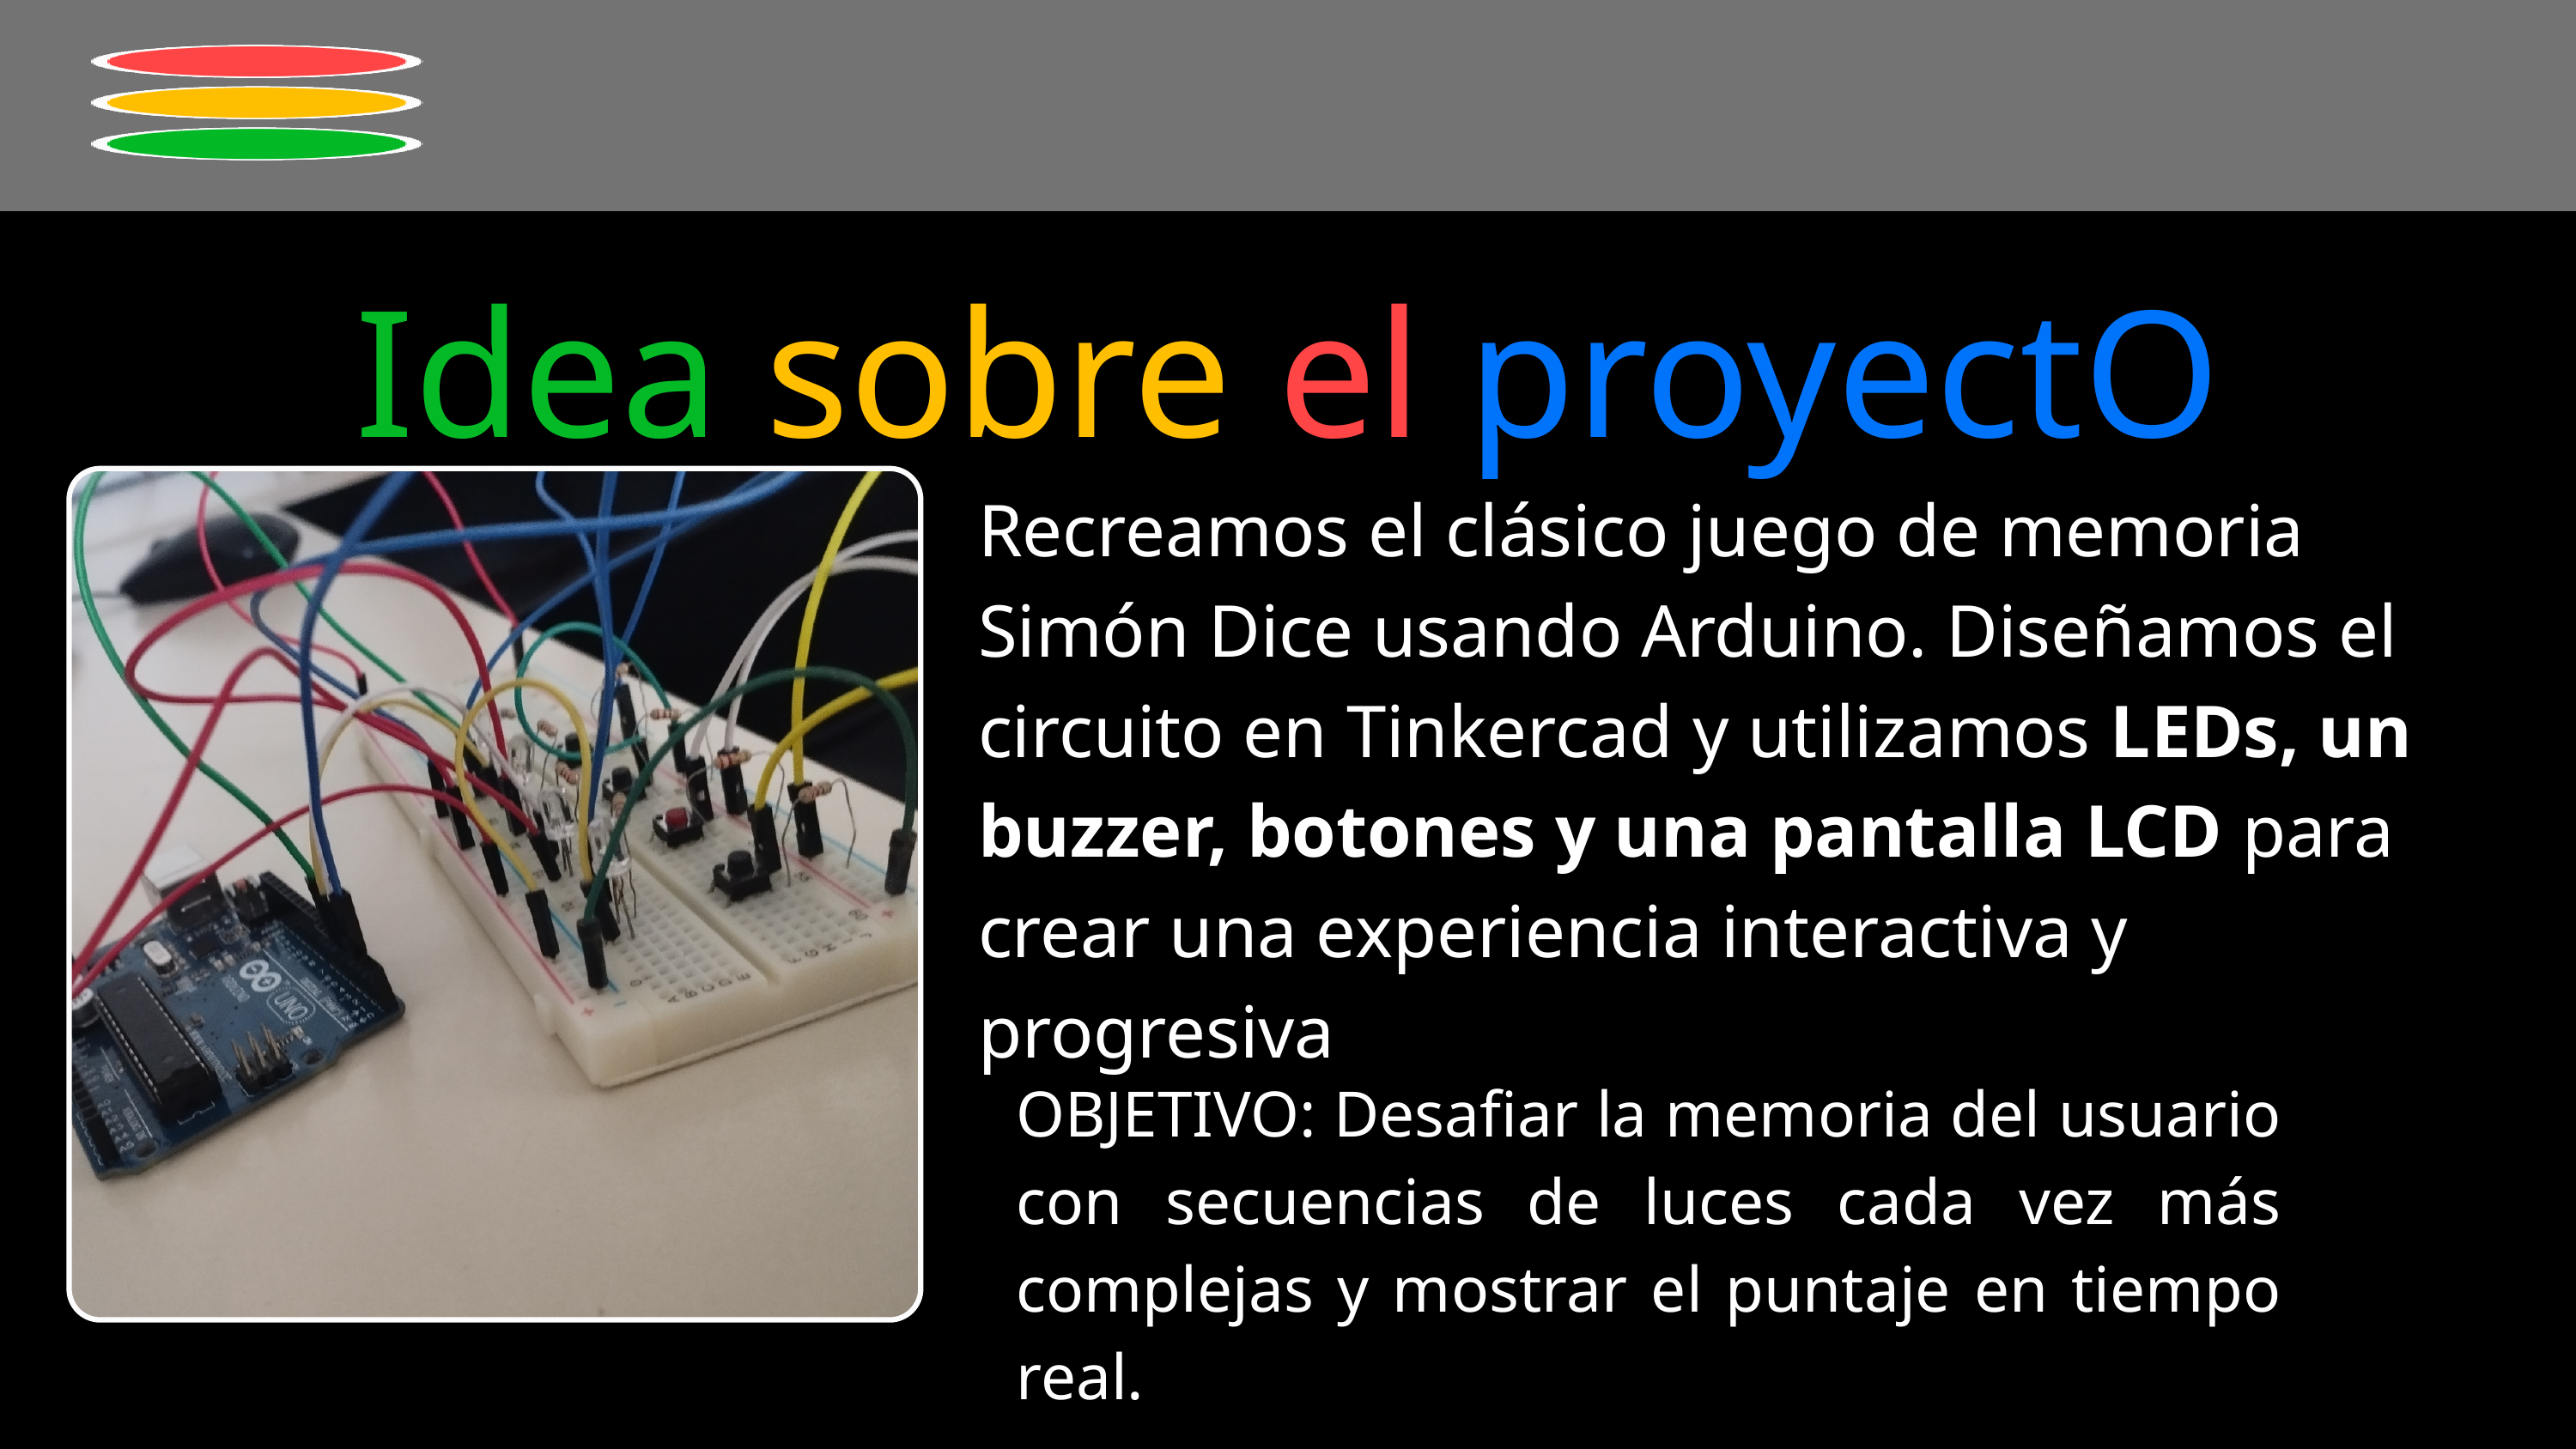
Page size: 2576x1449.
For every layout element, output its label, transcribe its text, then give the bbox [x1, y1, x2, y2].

text_box OBJETIVO: Desafiar la memoria del usuario con secuencias de luces cada vez más complejas y mostrar el puntaje en tiempo real. [1016, 1061, 2283, 1412]
text_box Recreamos el clásico juego de memoria Simón Dice usando Arduino. Diseñamos el circuito en Tinkercad y utilizamos LEDs, un buzzer, botones y una pantalla LCD para crear una experiencia interactiva y progresiva [978, 470, 2491, 1073]
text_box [189, 221, 2387, 506]
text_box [0, 0, 2576, 212]
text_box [69, 468, 921, 1320]
